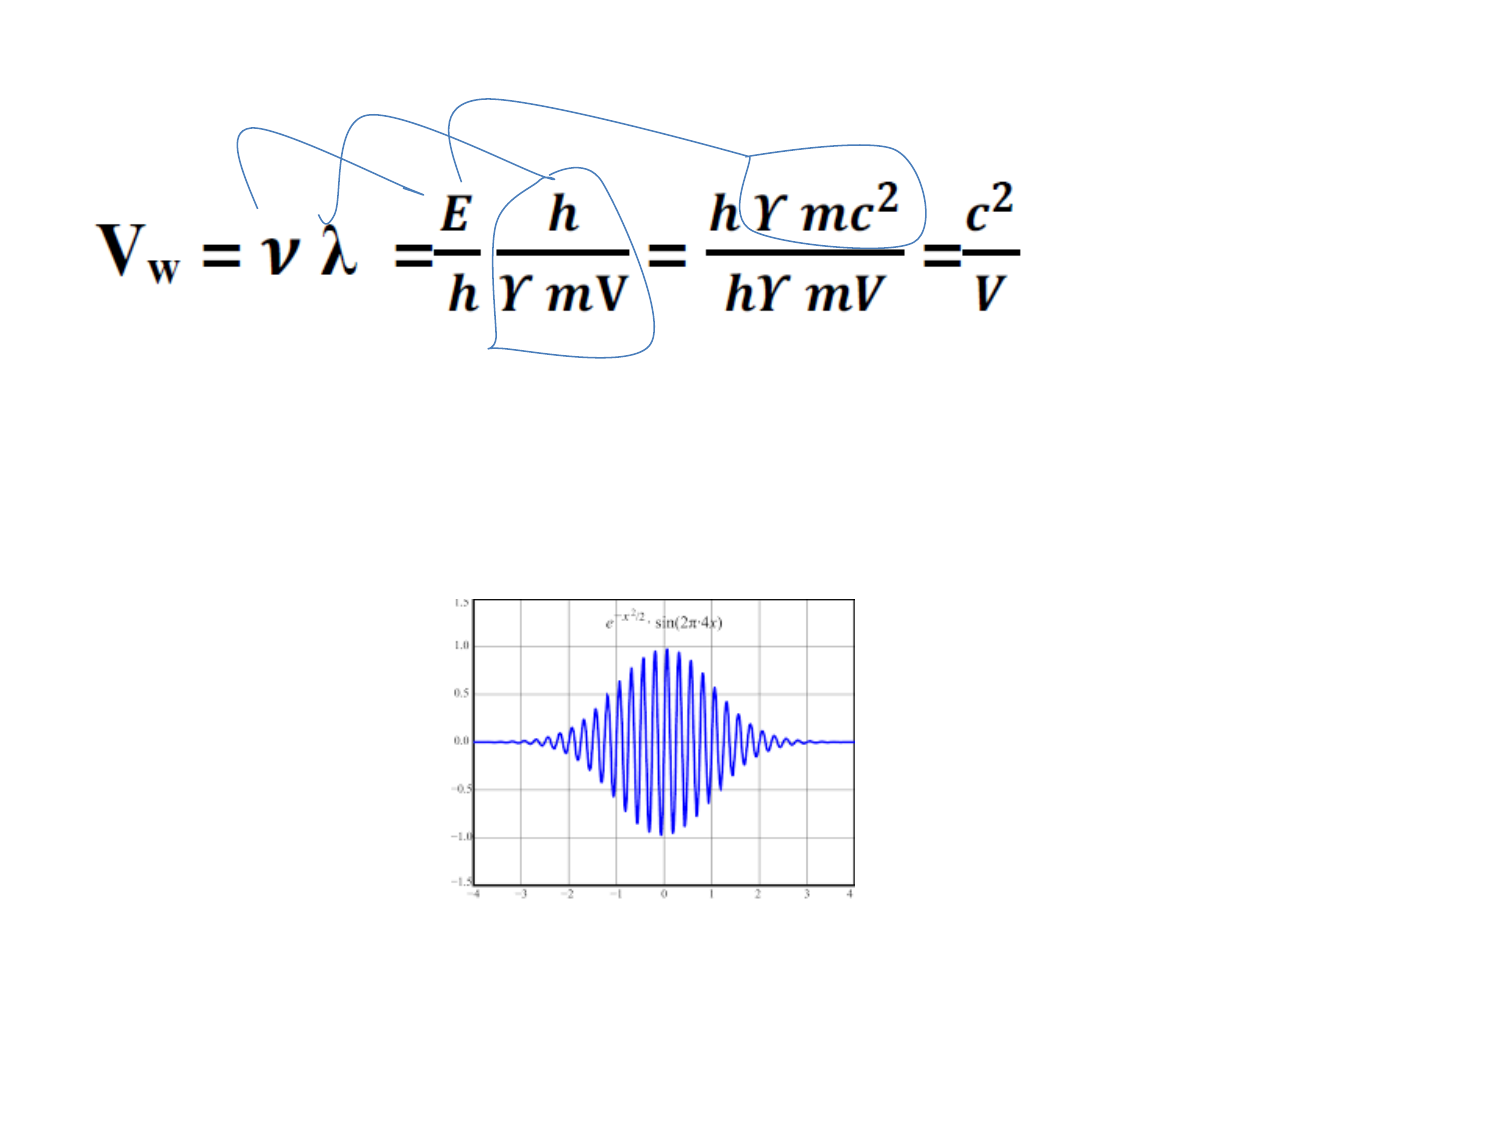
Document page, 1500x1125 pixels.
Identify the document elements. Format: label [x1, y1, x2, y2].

text_box [803, 144, 893, 148]
text_box [342, 113, 449, 148]
text_box [447, 98, 721, 148]
text_box [236, 127, 319, 148]
picture [449, 599, 855, 905]
picture [62, 149, 1069, 341]
text_box [509, 350, 646, 359]
